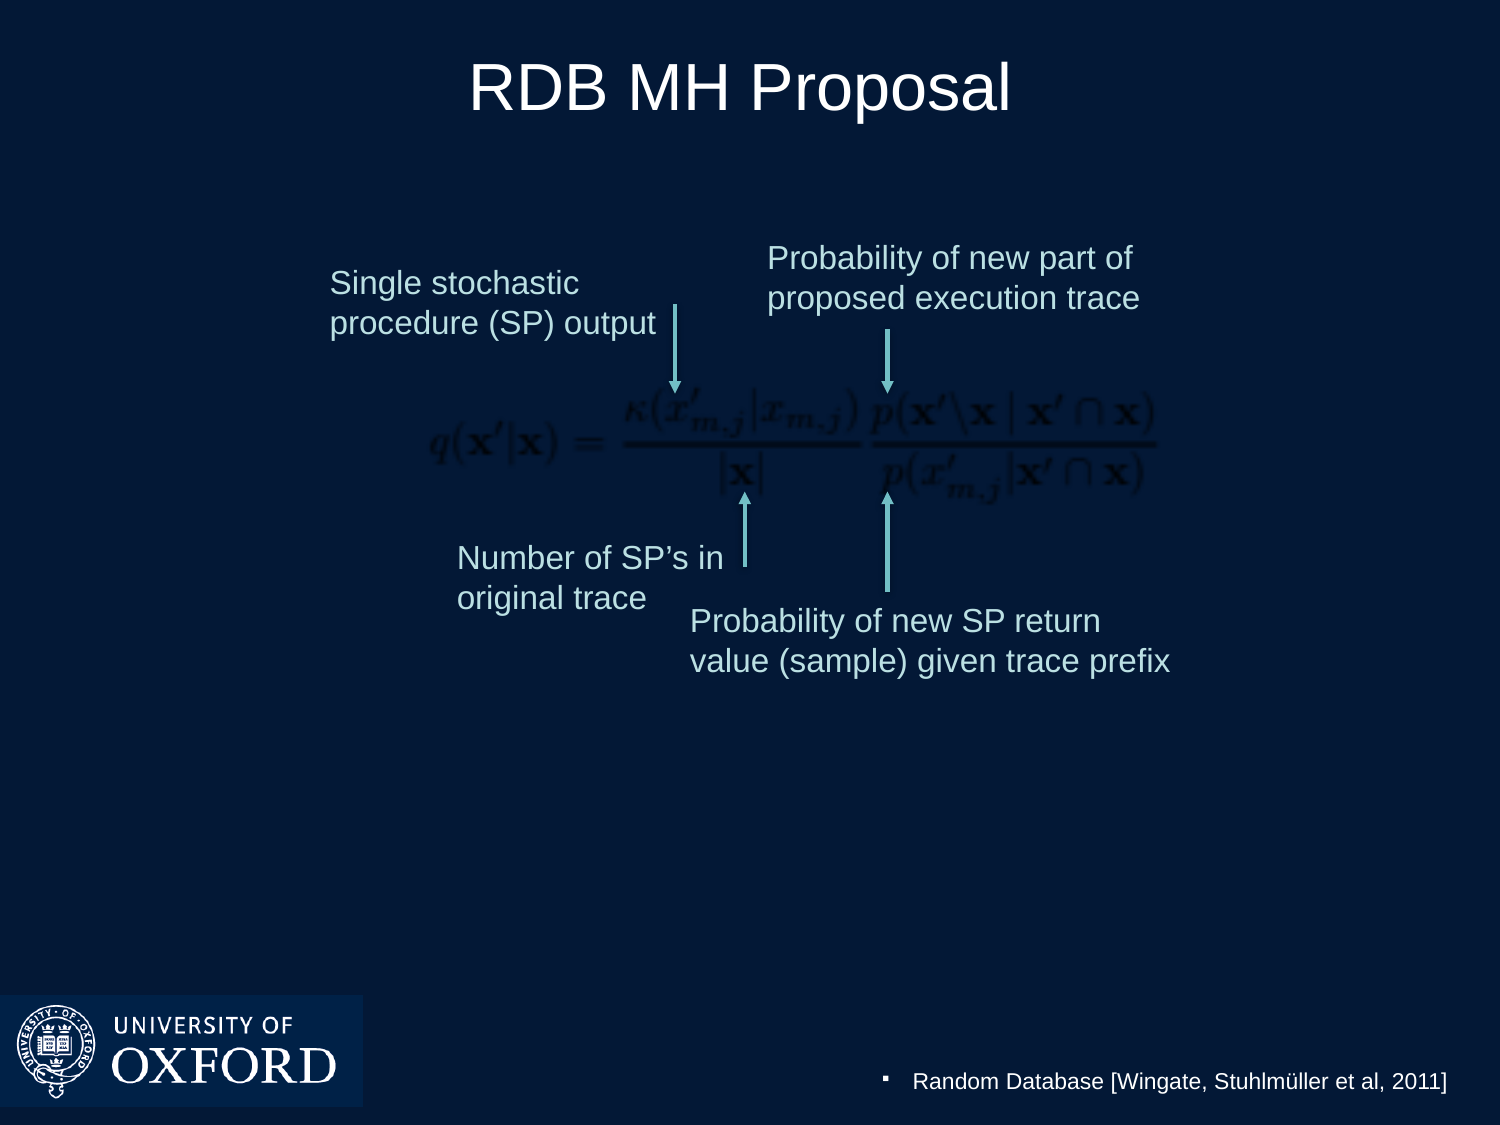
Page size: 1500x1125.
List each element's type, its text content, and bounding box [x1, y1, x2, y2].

text_box Probability of new part of proposed execution trace [752, 229, 1156, 324]
text_box Number of SP’s in original trace [442, 529, 749, 624]
picture [0, 995, 363, 1107]
text_box Single stochastic procedure (SP) output [314, 253, 672, 349]
picture [424, 378, 1161, 513]
list Random Database [Wingate, Stuhlmüller et al, 2011] [787, 1012, 1500, 1125]
title RDB MH Proposal [112, 47, 1388, 201]
text_box Probability of new SP return value (sample) given trace prefix [674, 591, 1188, 687]
